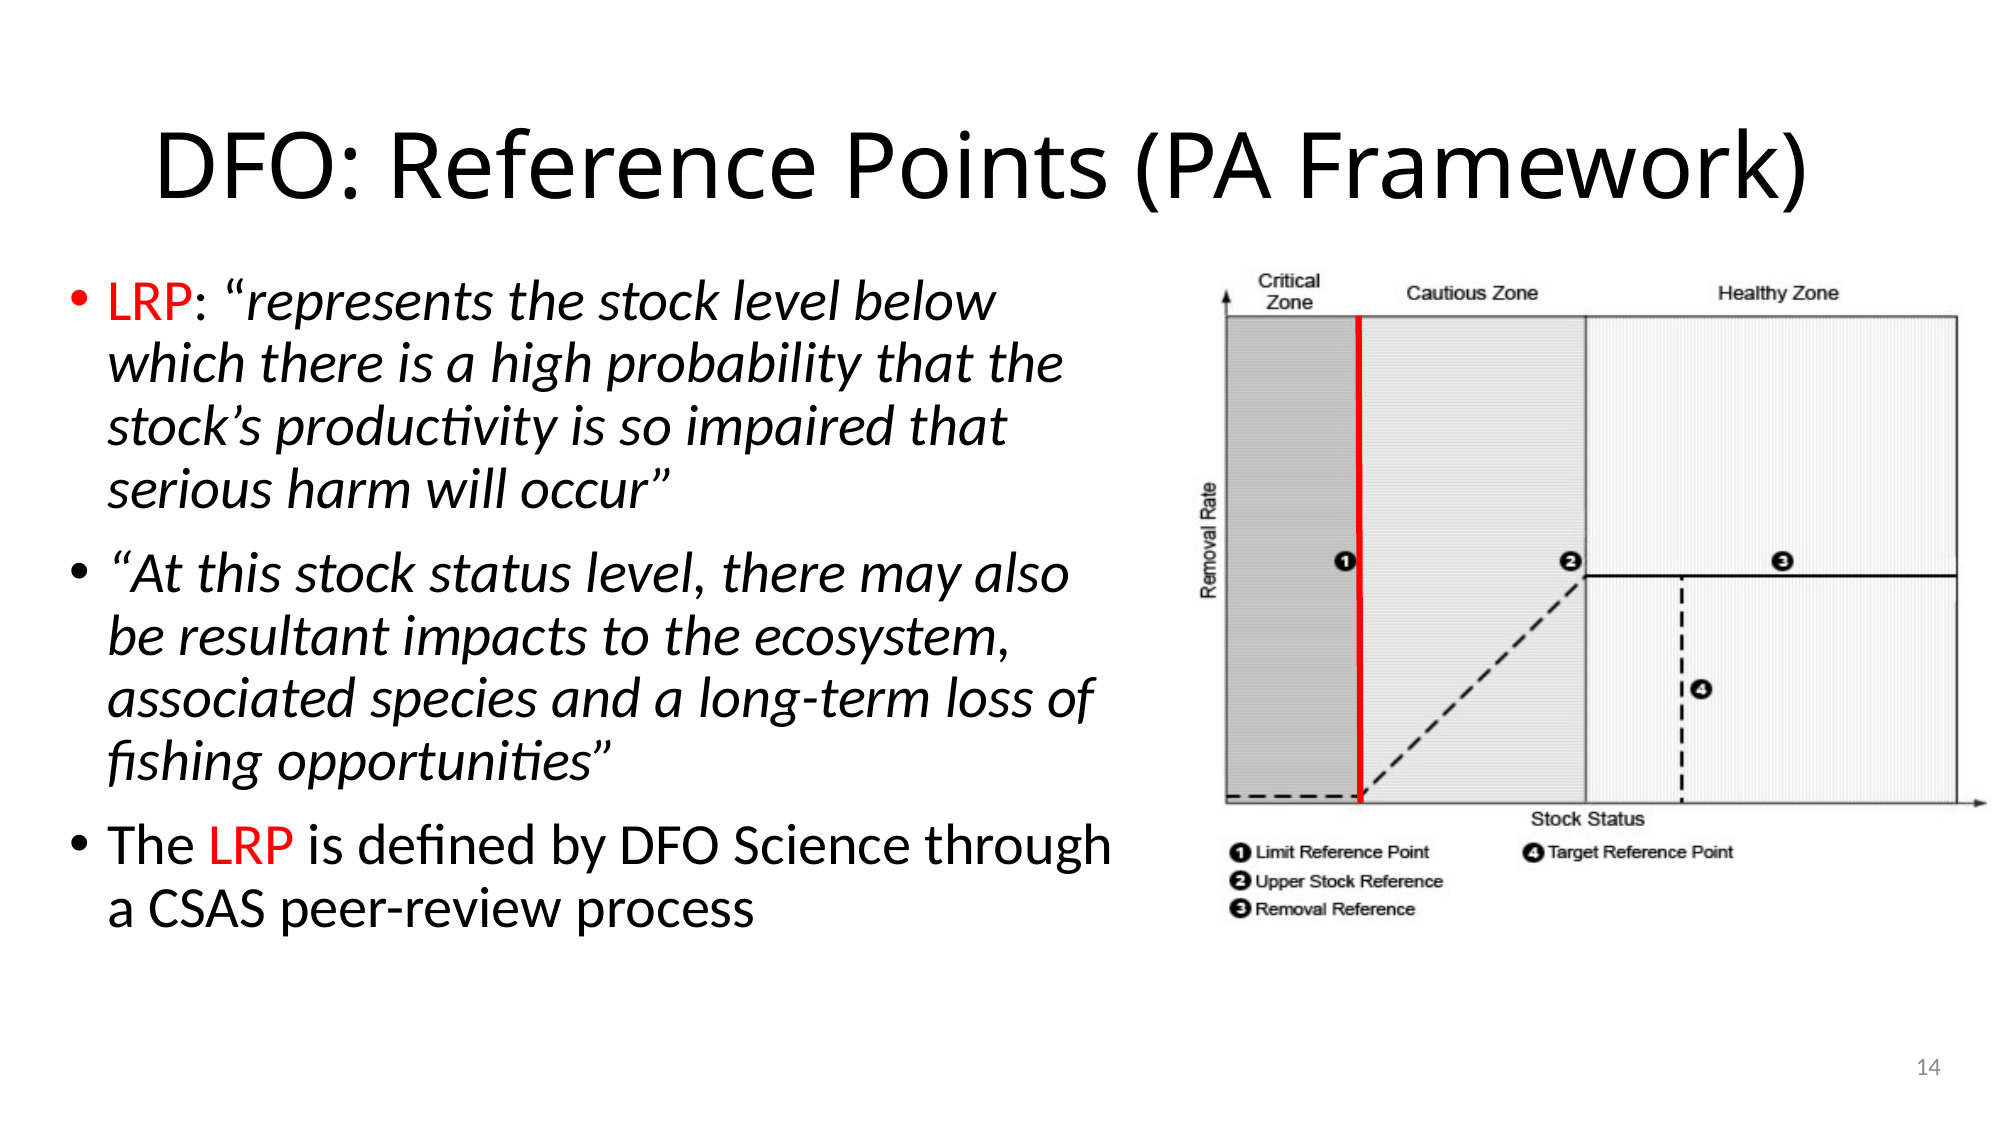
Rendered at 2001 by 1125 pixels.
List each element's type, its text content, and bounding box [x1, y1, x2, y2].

list LRP: “represents the stock level below which there is a high probability that the stock’s productivity is so impaired that serious harm will occur” “At this stock status level, there may also be resultant impacts to the ecosystem, associated species and a long-term loss of fishing opportunities” The LRP is defined by DFO Science through a CSAS peer-review process [54, 262, 1142, 977]
slide_number 14 [1506, 1035, 1957, 1096]
title DFO: Reference Points (PA Framework) [137, 59, 1863, 278]
picture [1179, 243, 2000, 938]
